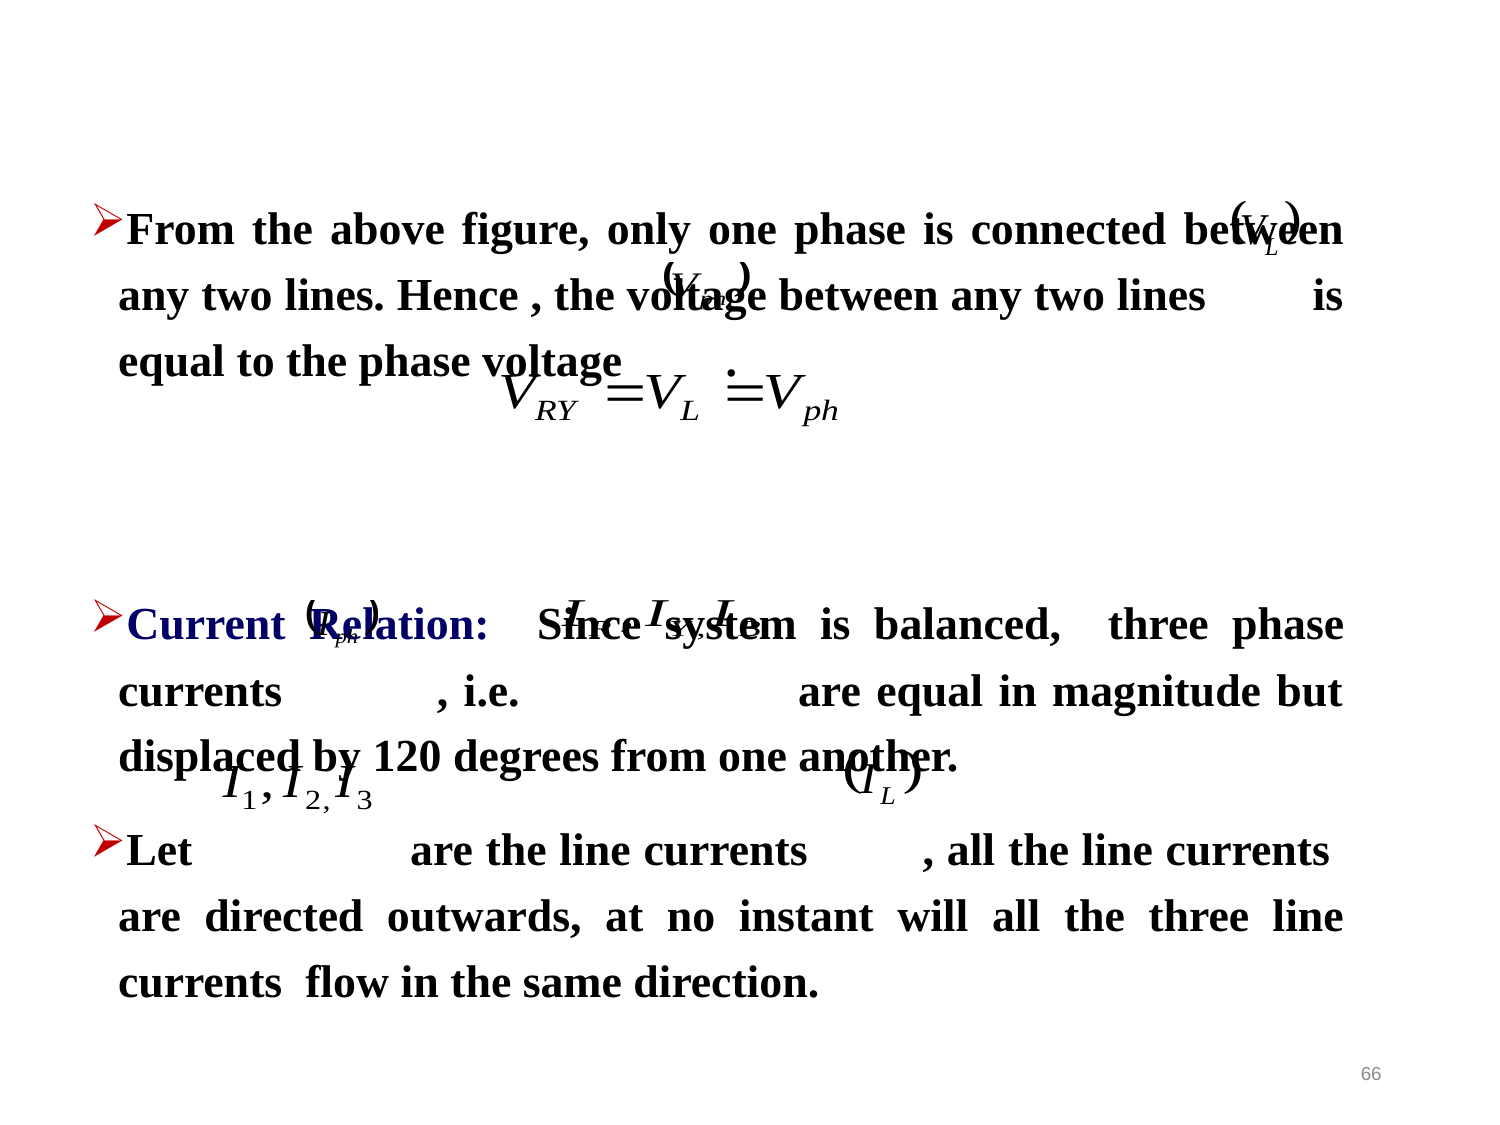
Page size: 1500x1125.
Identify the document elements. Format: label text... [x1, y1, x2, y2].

list From the above figure, only one phase is connected between any two lines. Hence , the voltage between any two lines is equal to the phase voltage . Current Relation: Since system is balanced, three phase currents , i.e. are equal in magnitude but displaced by 120 degrees from one another. Let are the line currents , all the line currents are directed outwards, at no instant will all the three line currents flow in the same direction. [75, 75, 1360, 886]
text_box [837, 749, 925, 813]
slide_number 66 [1059, 1042, 1397, 1103]
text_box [655, 262, 750, 317]
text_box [549, 587, 775, 650]
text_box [494, 357, 850, 438]
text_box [212, 749, 383, 825]
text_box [1224, 199, 1302, 263]
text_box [299, 599, 378, 656]
